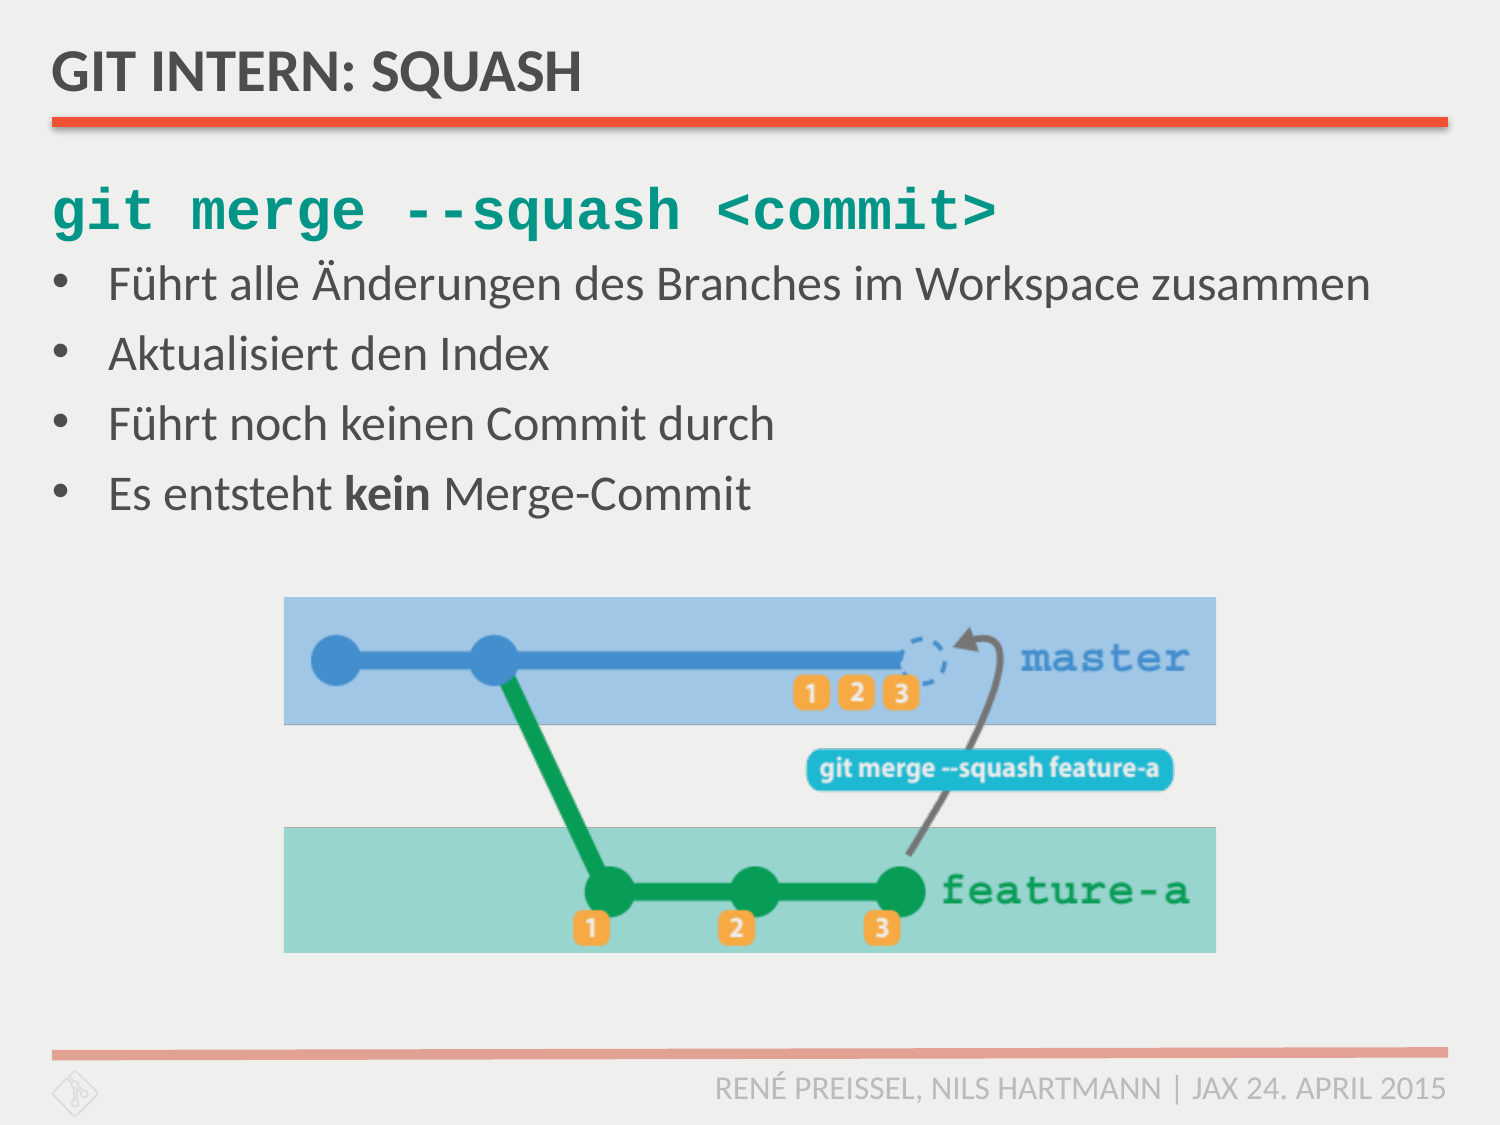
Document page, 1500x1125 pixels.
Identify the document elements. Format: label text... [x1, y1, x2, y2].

picture [283, 597, 1217, 953]
title GIT INTERN: SQUASH [51, 30, 1449, 104]
list git merge --squash <commit> Führt alle Änderungen des Branches im Workspace zusammen Aktualisiert den Index Führt noch keinen Commit durch Es entsteht kein Merge-Commit [51, 170, 1449, 1005]
